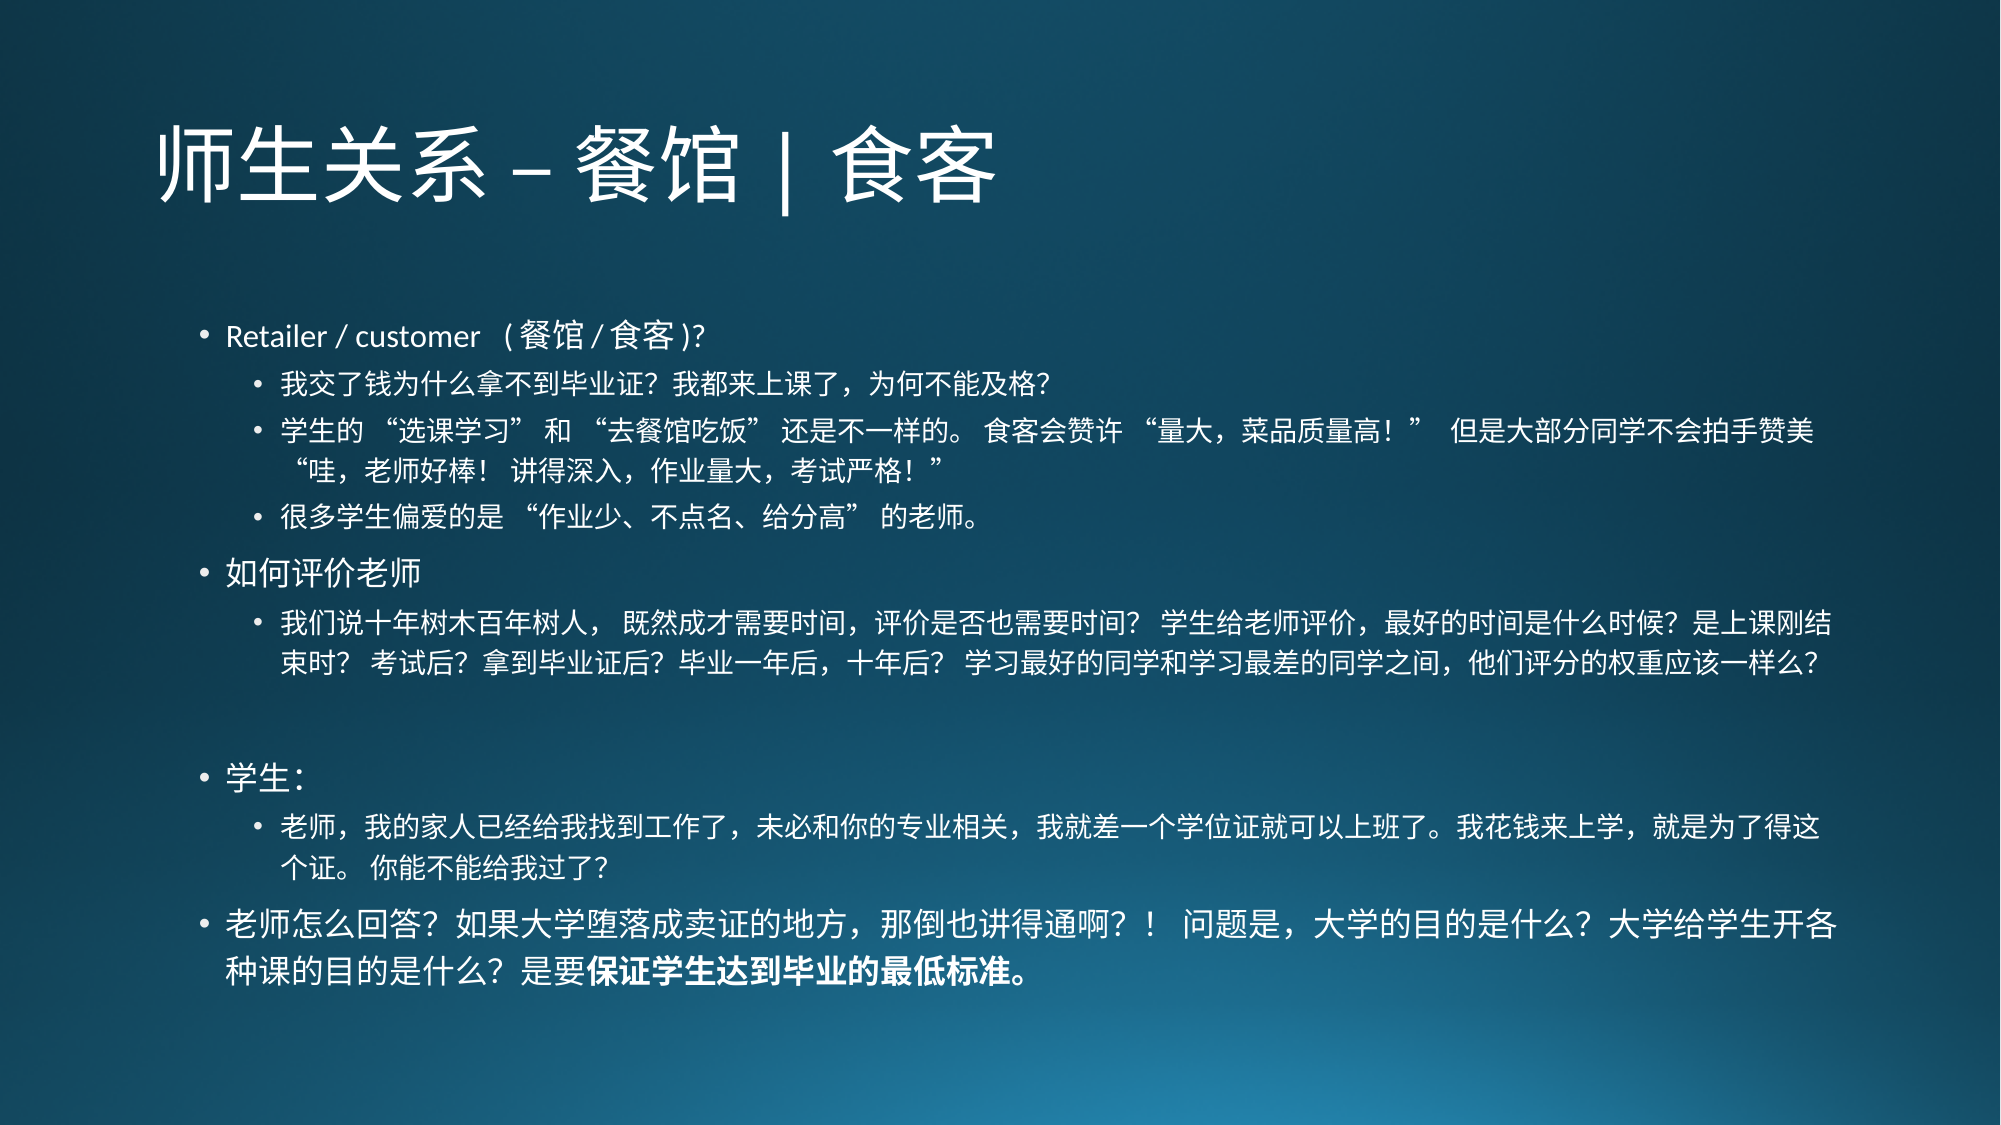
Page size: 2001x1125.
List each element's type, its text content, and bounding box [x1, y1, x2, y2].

list Retailer / customer (餐馆/食客)? 我交了钱为什么拿不到毕业证？我都来上课了，为何不能及格？ 学生的 “选课学习” 和 “去餐馆吃饭” 还是不一样的。 食客会赞许 “量大，菜品质量高！” 但是大部分同学不会拍手赞美 “哇，老师好棒！ 讲得深入，作业量大，考试严格！” 很多学生偏爱的是 “作业少、不点名、给分高” 的老师。 如何评价老师 我们说十年树木百年树人， 既然成才需要时间，评价是否也需要时间？ 学生给老师评价，最好的时间是什么时候？是上课刚结束时？ 考试后？拿到毕业证后？毕业一年后，十年后？ 学习最好的同学和学习最差的同学之间，他们评分的权重应该一样么？ 学生： 老师，我的家人已经给我找到工作了，未必和你的专业相关，我就差一个学位证就可以上班了。我花钱来上学，就是为了得这个证。 你能不能给我过了？ 老师怎么回答？如果大学堕落成卖证的地方，那倒也讲得通啊？！ 问题是，大学的目的是什么？大学给学生开各种课的目的是什么？是要保证学生达到毕业的最低标准。 [183, 299, 1863, 1014]
picture [0, 0, 2001, 1125]
title 师生关系 – 餐馆|食客 [137, 59, 1863, 278]
